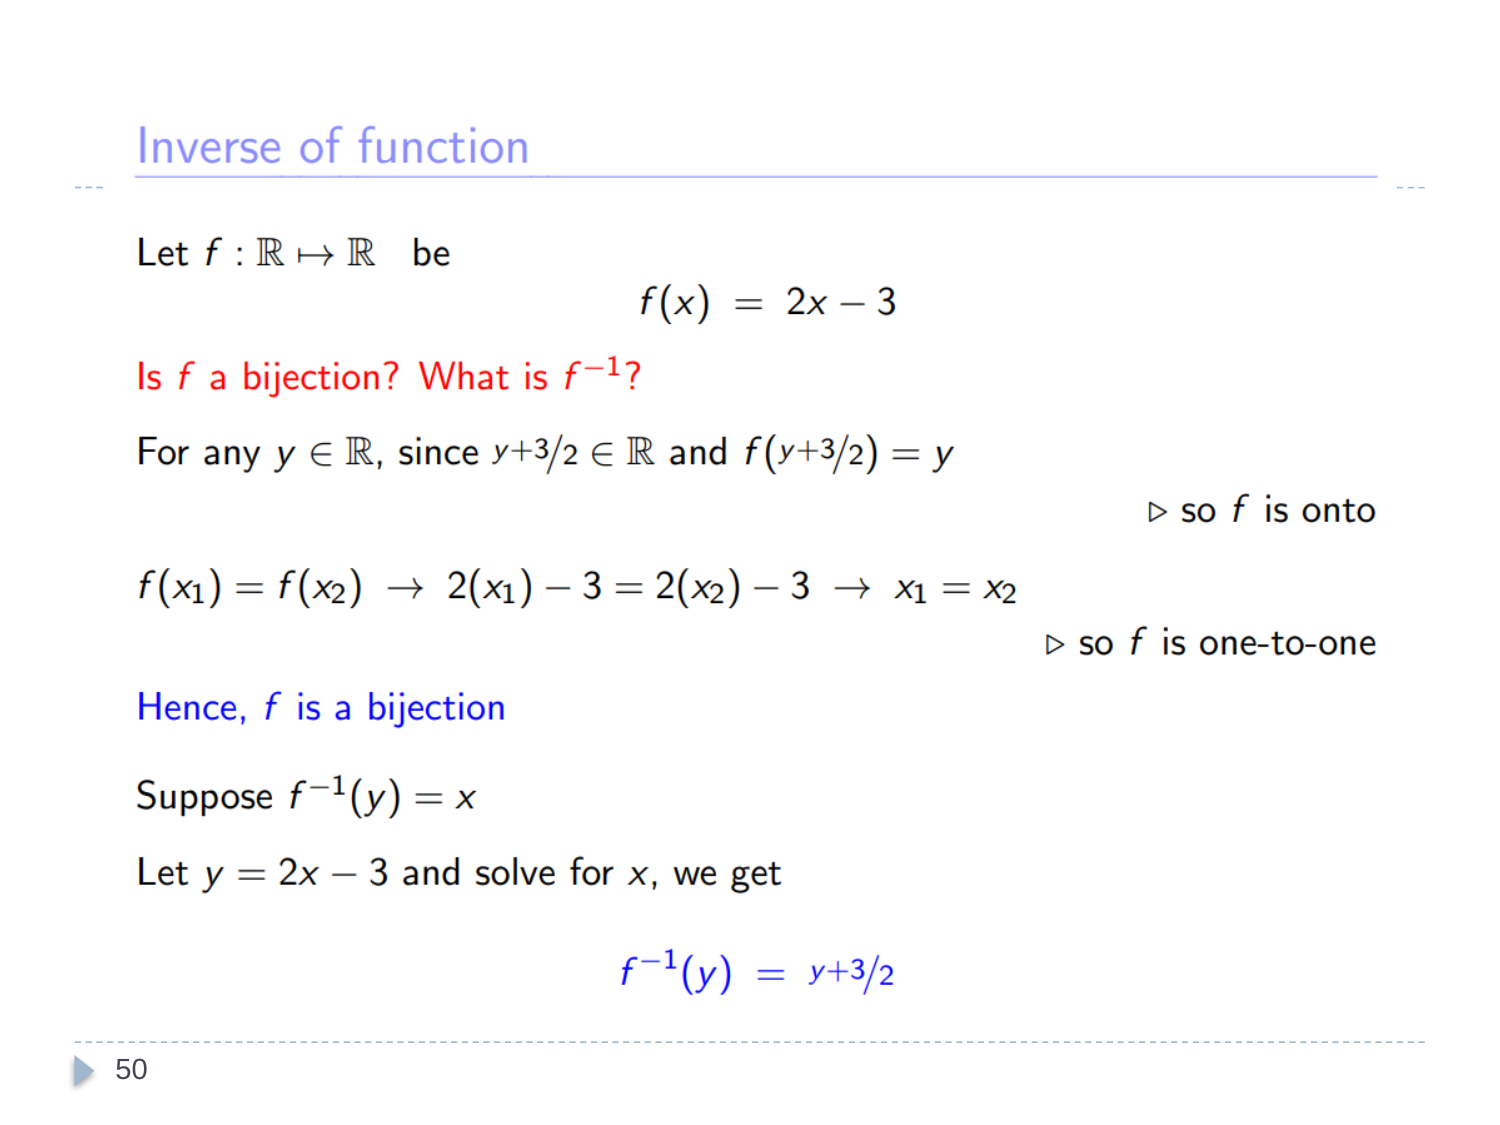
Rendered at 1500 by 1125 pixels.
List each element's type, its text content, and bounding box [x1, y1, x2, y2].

picture [107, 104, 1393, 1021]
slide_number 50 [100, 1042, 426, 1103]
